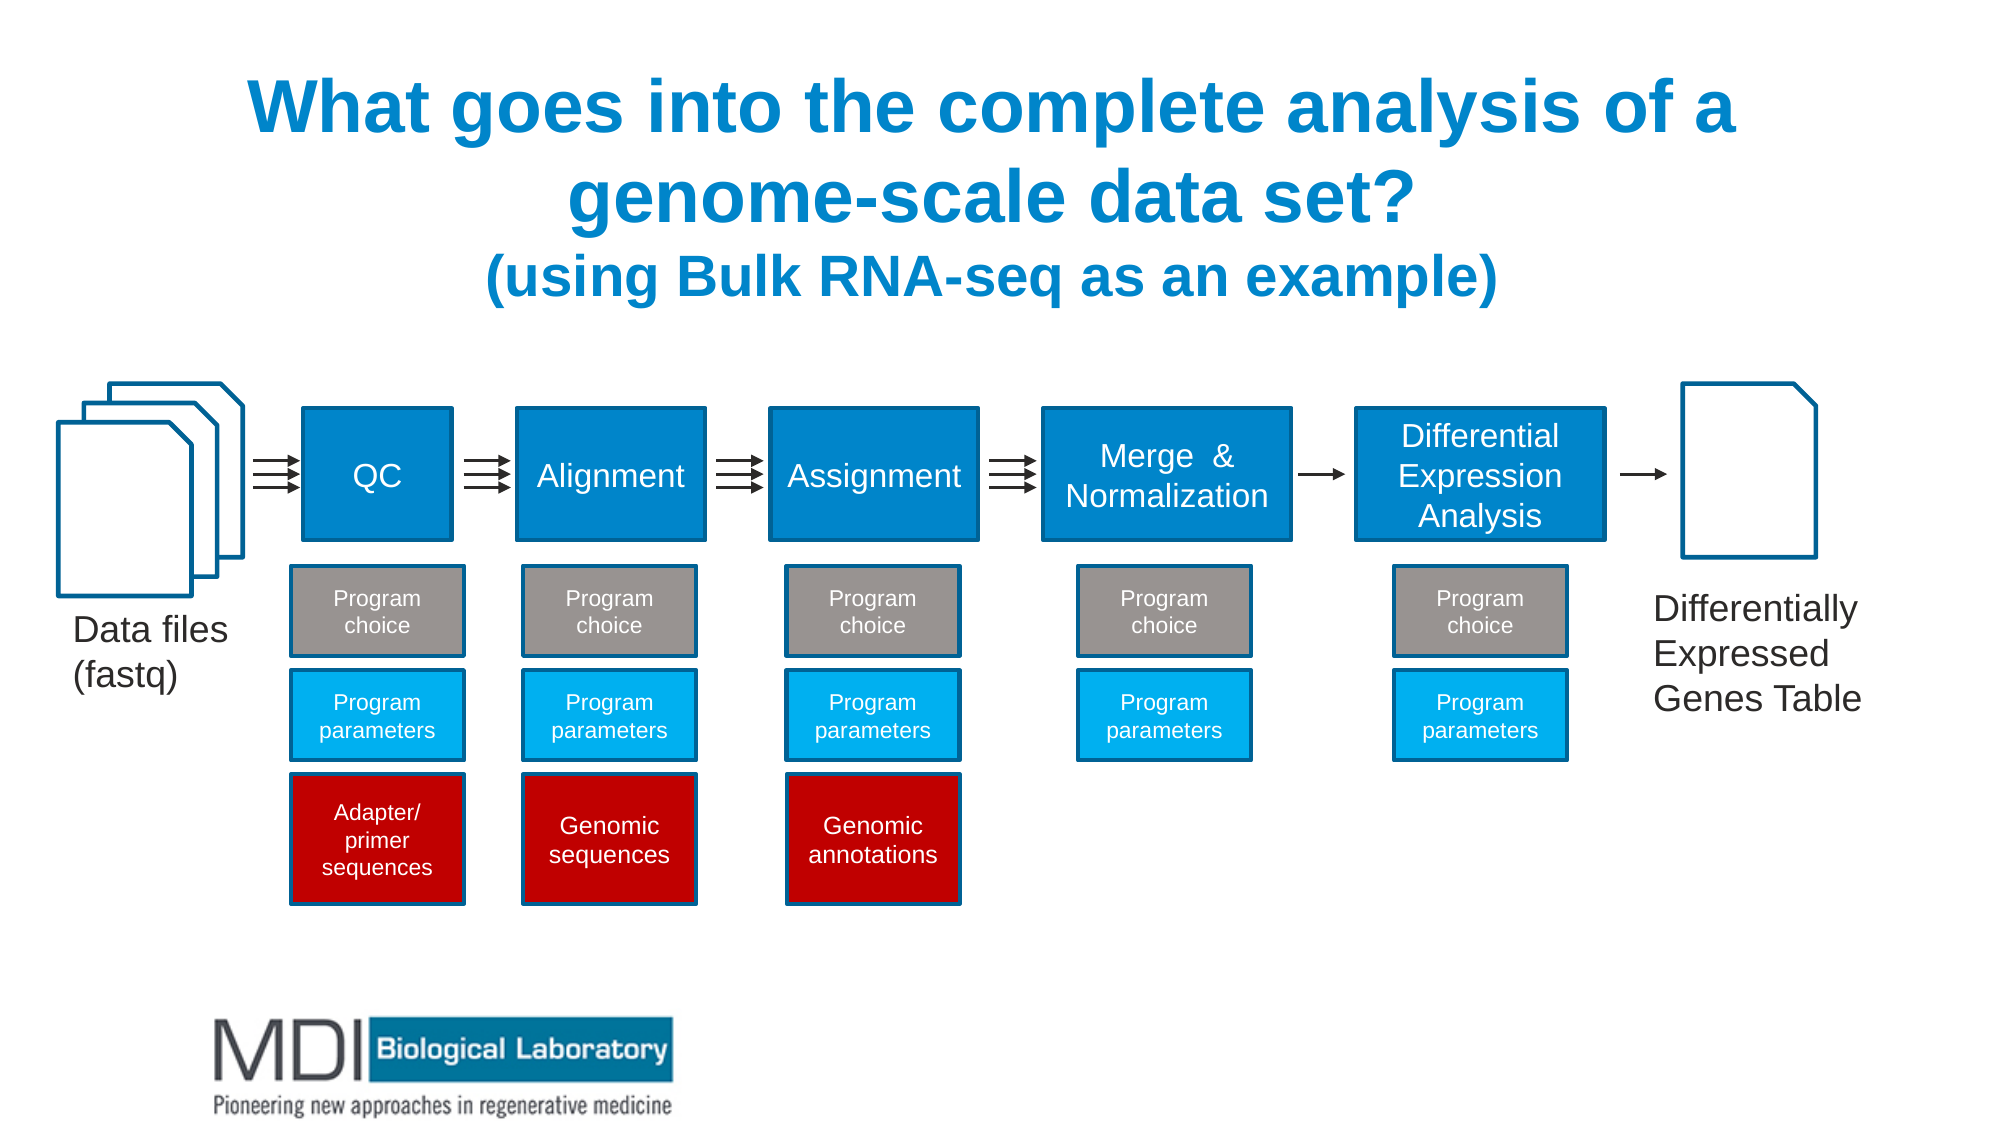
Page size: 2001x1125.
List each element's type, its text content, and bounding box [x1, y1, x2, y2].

text_box Program choice [1392, 564, 1569, 658]
text_box Program choice [1076, 564, 1253, 658]
picture [205, 1008, 685, 1125]
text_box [252, 460, 297, 488]
text_box Program parameters [1392, 668, 1569, 762]
text_box Genomic sequences [521, 772, 698, 906]
text_box [1680, 381, 1818, 560]
text_box Differentially Expressed Genes Table [1638, 576, 1878, 727]
text_box Program parameters [289, 668, 466, 762]
text_box Genomic annotations [785, 772, 962, 906]
text_box Adapter/ primer sequences [289, 772, 466, 906]
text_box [58, 383, 243, 597]
text_box Program choice [784, 564, 962, 658]
text_box Program choice [521, 564, 698, 658]
title What goes into the complete analysis of a genome-scale data set? (using Bulk RNA-seq as an example) [137, 10, 1863, 316]
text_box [303, 407, 1605, 541]
text_box Program parameters [784, 668, 962, 762]
text_box Program parameters [1076, 668, 1253, 762]
text_box Data files (fastq) [57, 604, 244, 702]
text_box Program parameters [521, 668, 698, 762]
text_box Program choice [289, 564, 466, 658]
